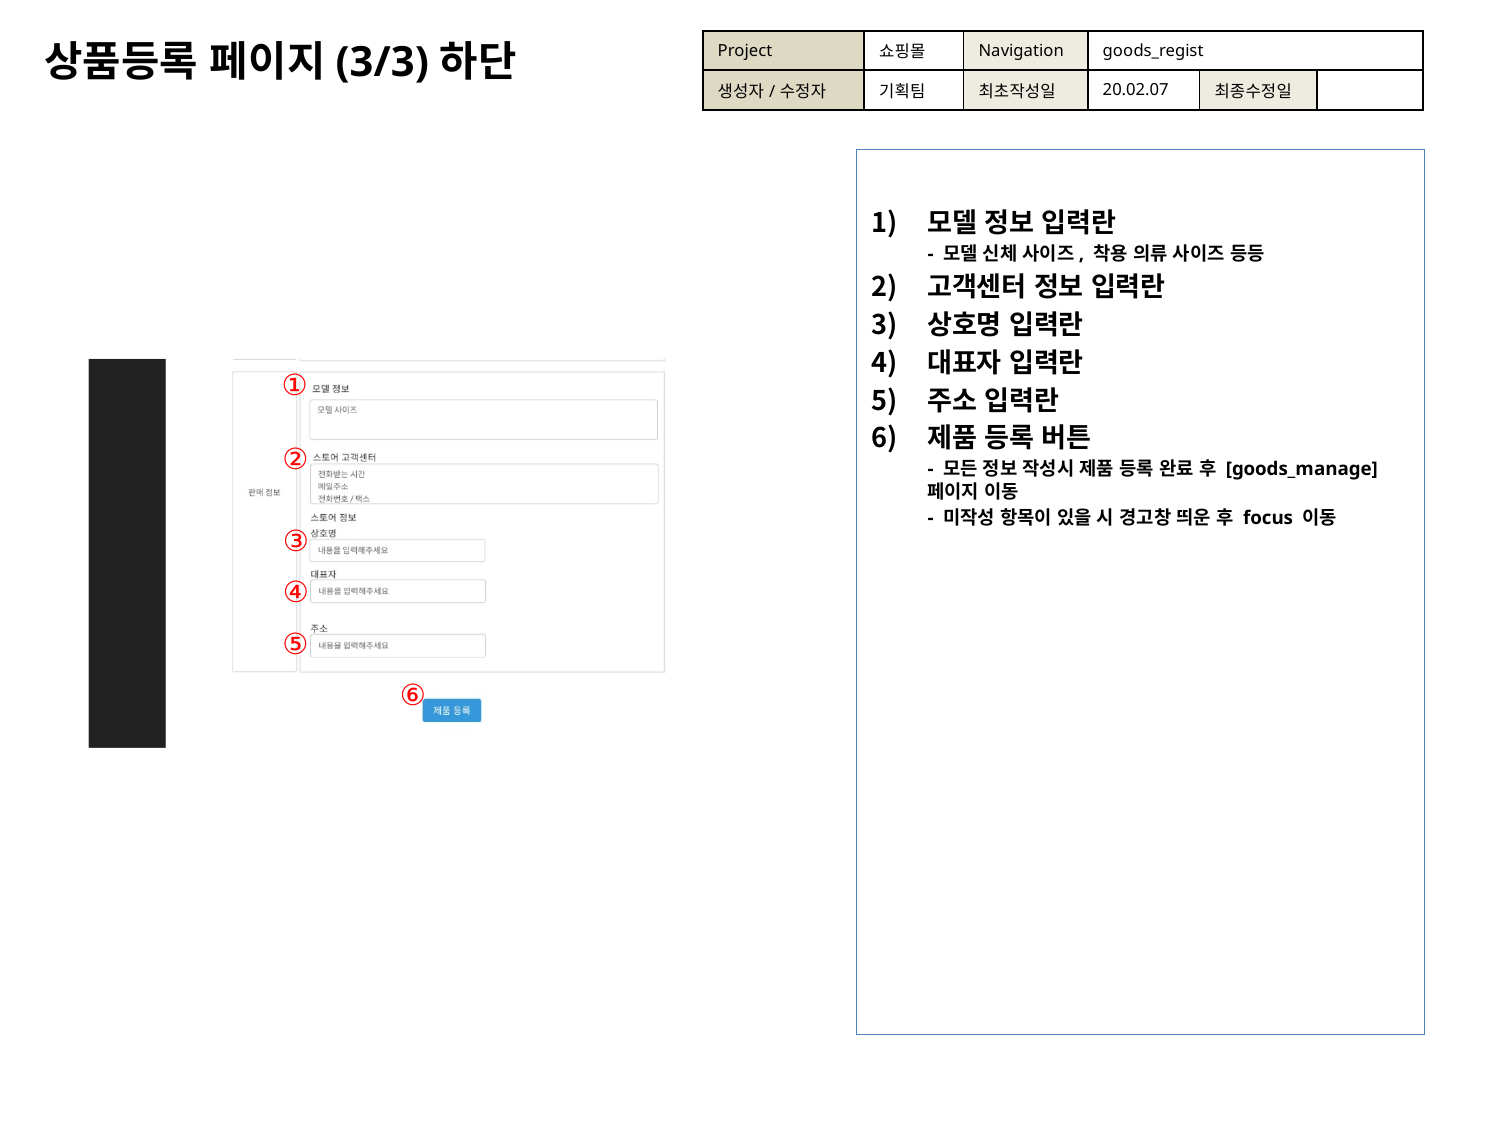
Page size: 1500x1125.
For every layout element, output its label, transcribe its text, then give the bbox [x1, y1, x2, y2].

table_header Project [704, 32, 863, 69]
table_cell 생성자/수정자 [704, 71, 863, 109]
table_cell 최초작성일 [964, 71, 1087, 109]
table_header Navigation [964, 32, 1087, 69]
table_cell [1318, 71, 1422, 109]
table_cell 기획팀 [865, 71, 963, 109]
table_cell 최종수정일 [1200, 71, 1316, 109]
table_header 쇼핑몰 [865, 32, 963, 69]
list 모델 정보 입력란 - 모델 신체 사이즈, 착용 의류 사이즈 등등 고객센터 정보 입력란 상호명 입력란 대표자 입력란 주소 입력란 제품 등록 버튼 - 모든 정보 작성시 제품 등록 완료 후 [goods_manage] 페이지 이동 - 미작성 항목이 있을 시 경고창 띄운 후 focus 이동 [856, 149, 1425, 1035]
table_cell 20.02.07 [1089, 71, 1199, 109]
title 상품등록 페이지(3/3)하단 [29, 19, 573, 100]
table_header goods_regist [1089, 32, 1422, 69]
picture [86, 349, 788, 771]
